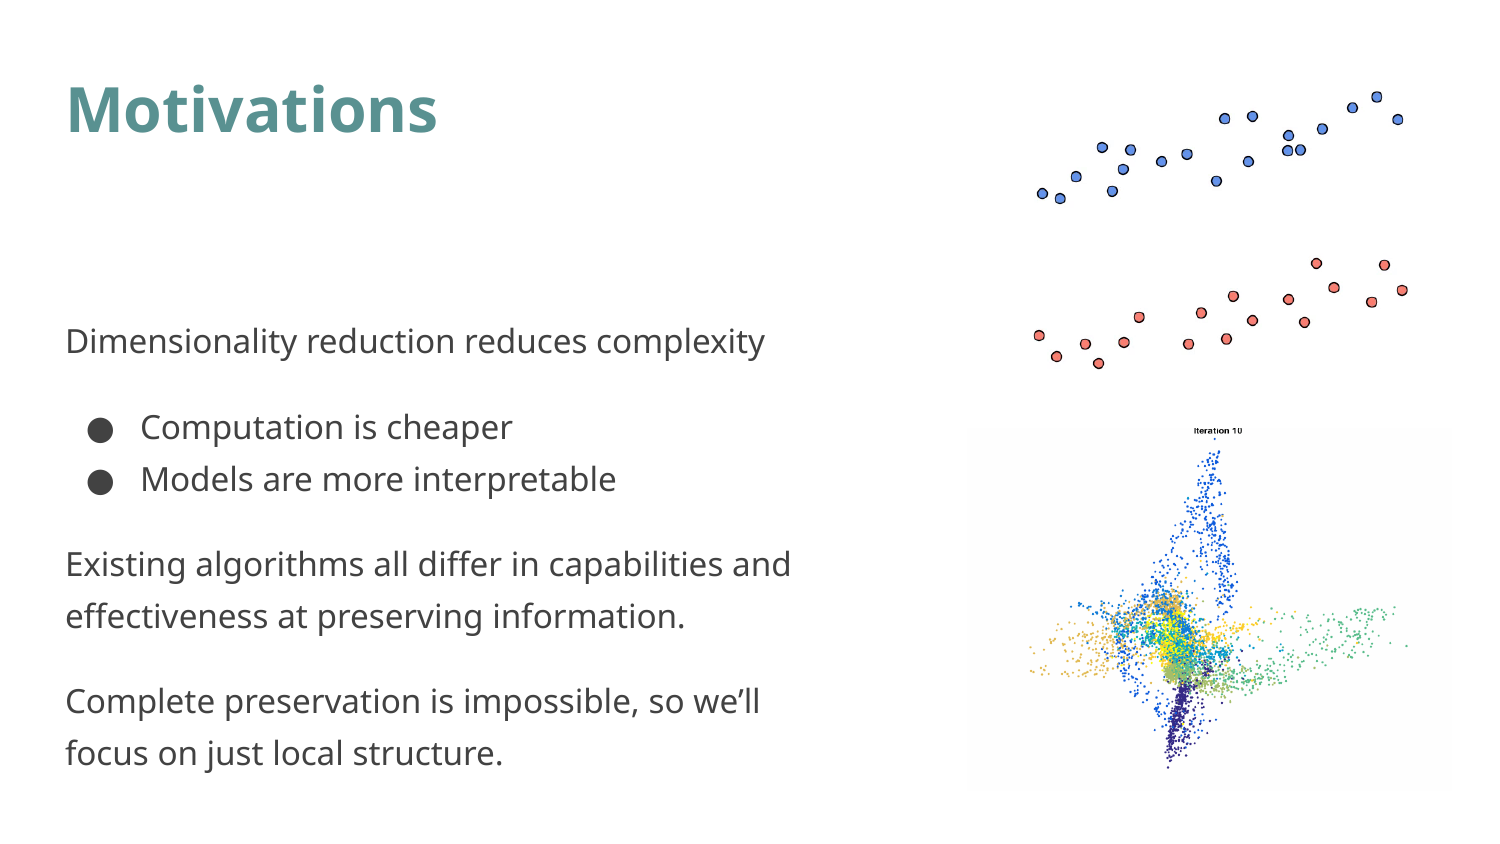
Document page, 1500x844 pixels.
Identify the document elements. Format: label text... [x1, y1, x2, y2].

title Motivations [49, 50, 834, 284]
picture [967, 427, 1452, 792]
picture [965, 52, 1451, 416]
list Dimensionality reduction reduces complexity Computation is cheaper Models are more interpretable Existing algorithms all differ in capabilities and effectiveness at preserving information. Complete preservation is impossible, so we’ll focus on just local structure. [49, 296, 834, 791]
